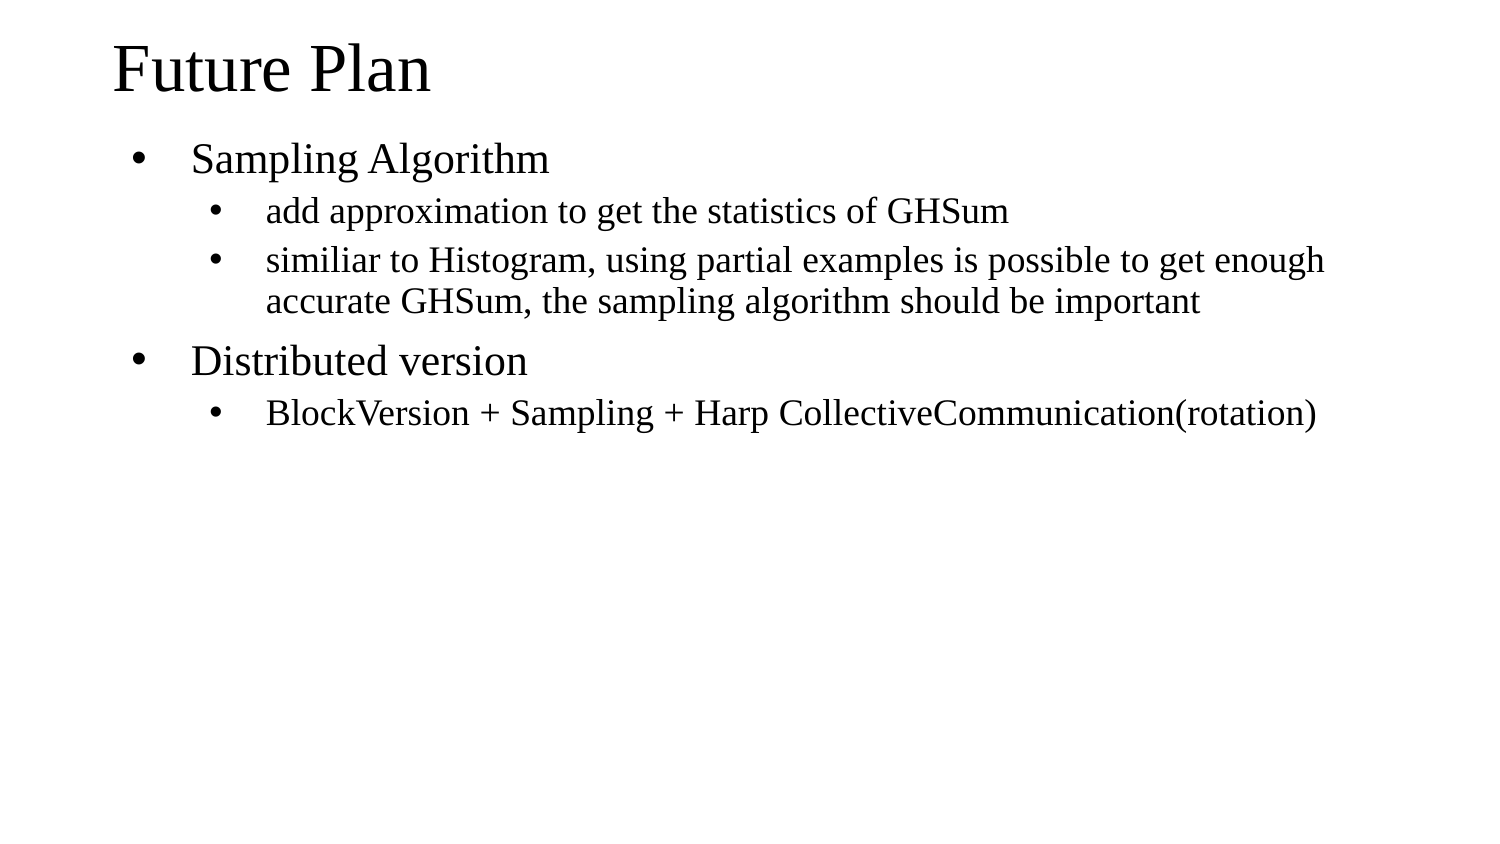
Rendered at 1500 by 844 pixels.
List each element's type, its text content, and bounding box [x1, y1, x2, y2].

list Sampling Algorithm add approximation to get the statistics of GHSum similiar to Histogram, using partial examples is possible to get enough accurate GHSum, the sampling algorithm should be important Distributed version BlockVersion + Sampling + Harp CollectiveCommunication(rotation) [104, 130, 1399, 760]
title Future Plan [101, 19, 1396, 120]
